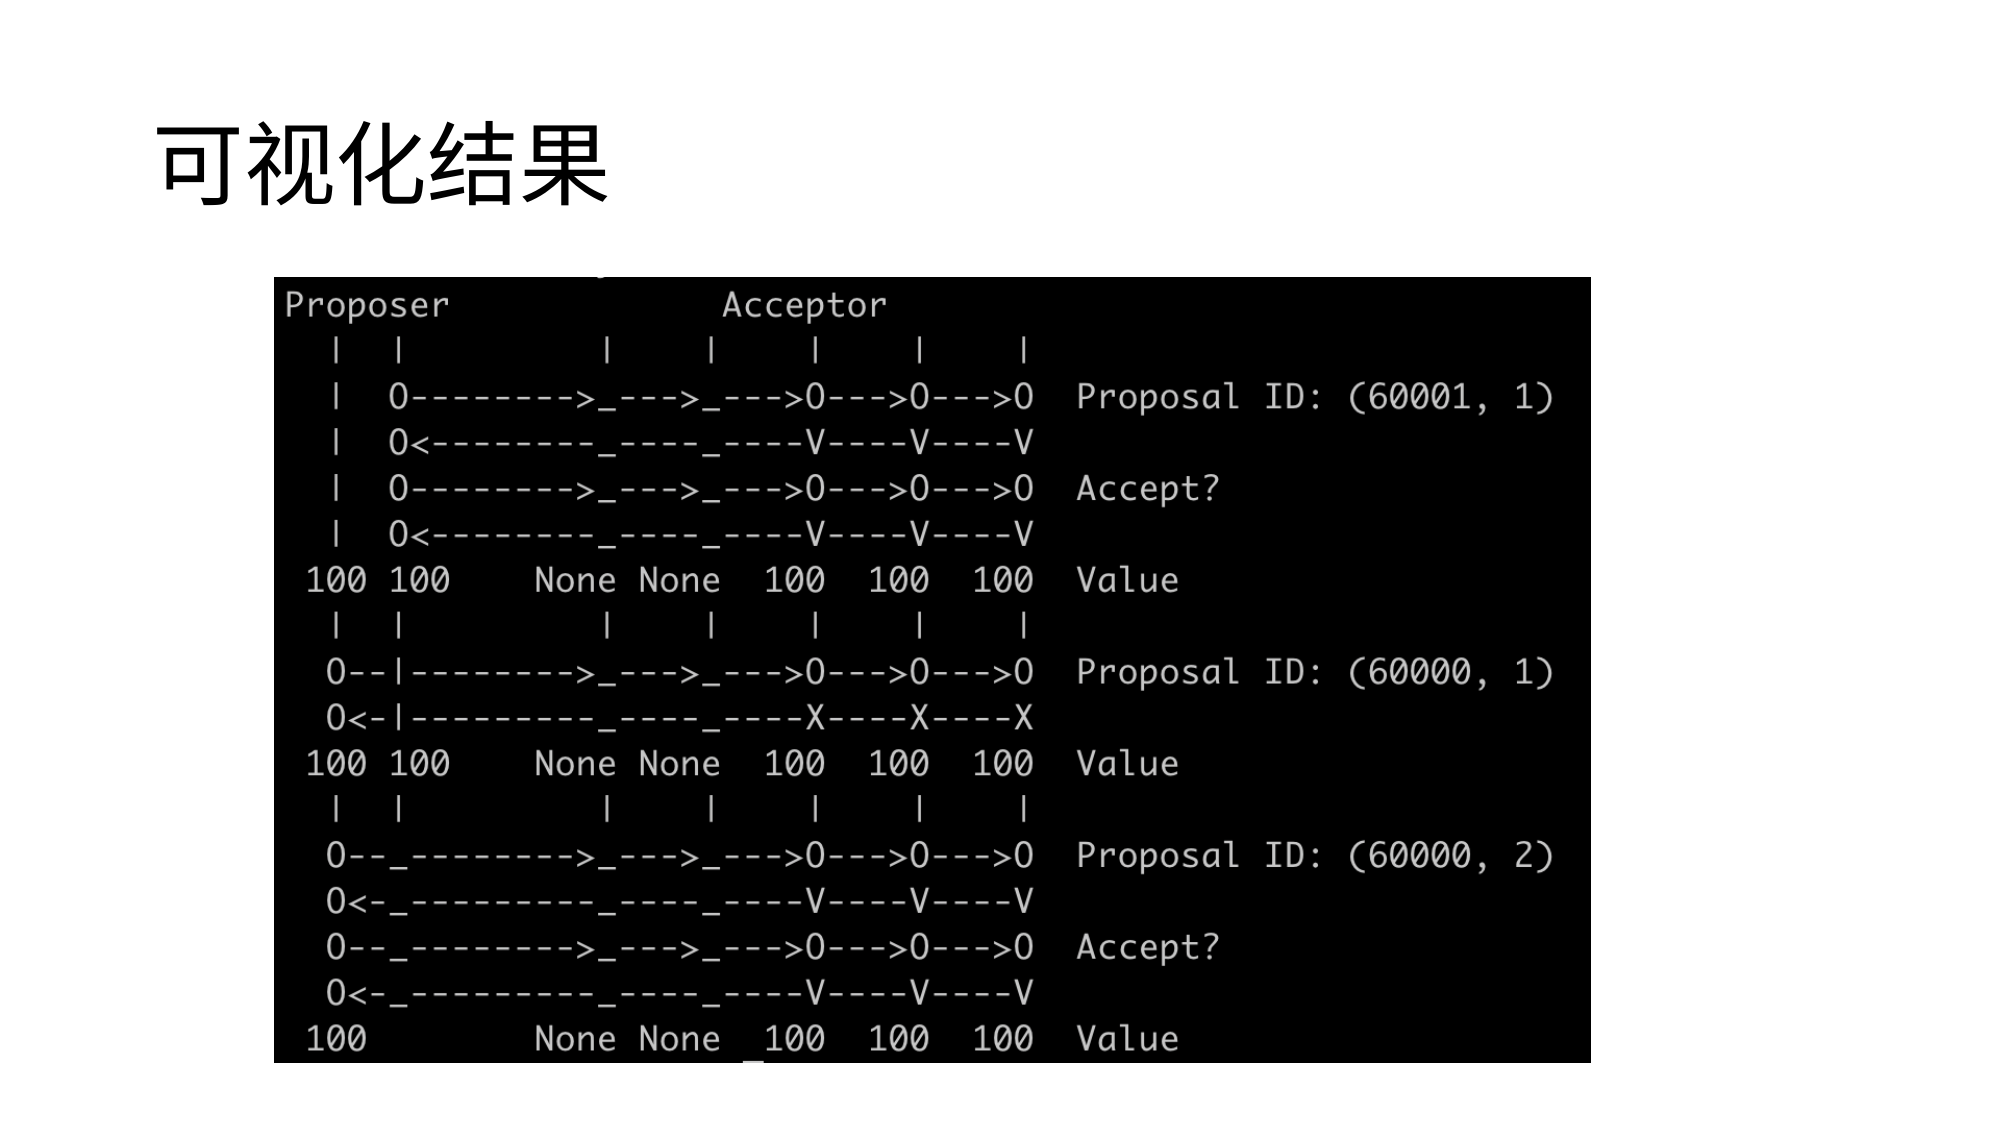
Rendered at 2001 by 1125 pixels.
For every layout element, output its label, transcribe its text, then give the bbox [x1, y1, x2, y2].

title 可视化结果 [137, 59, 1863, 278]
picture [274, 277, 1591, 1063]
